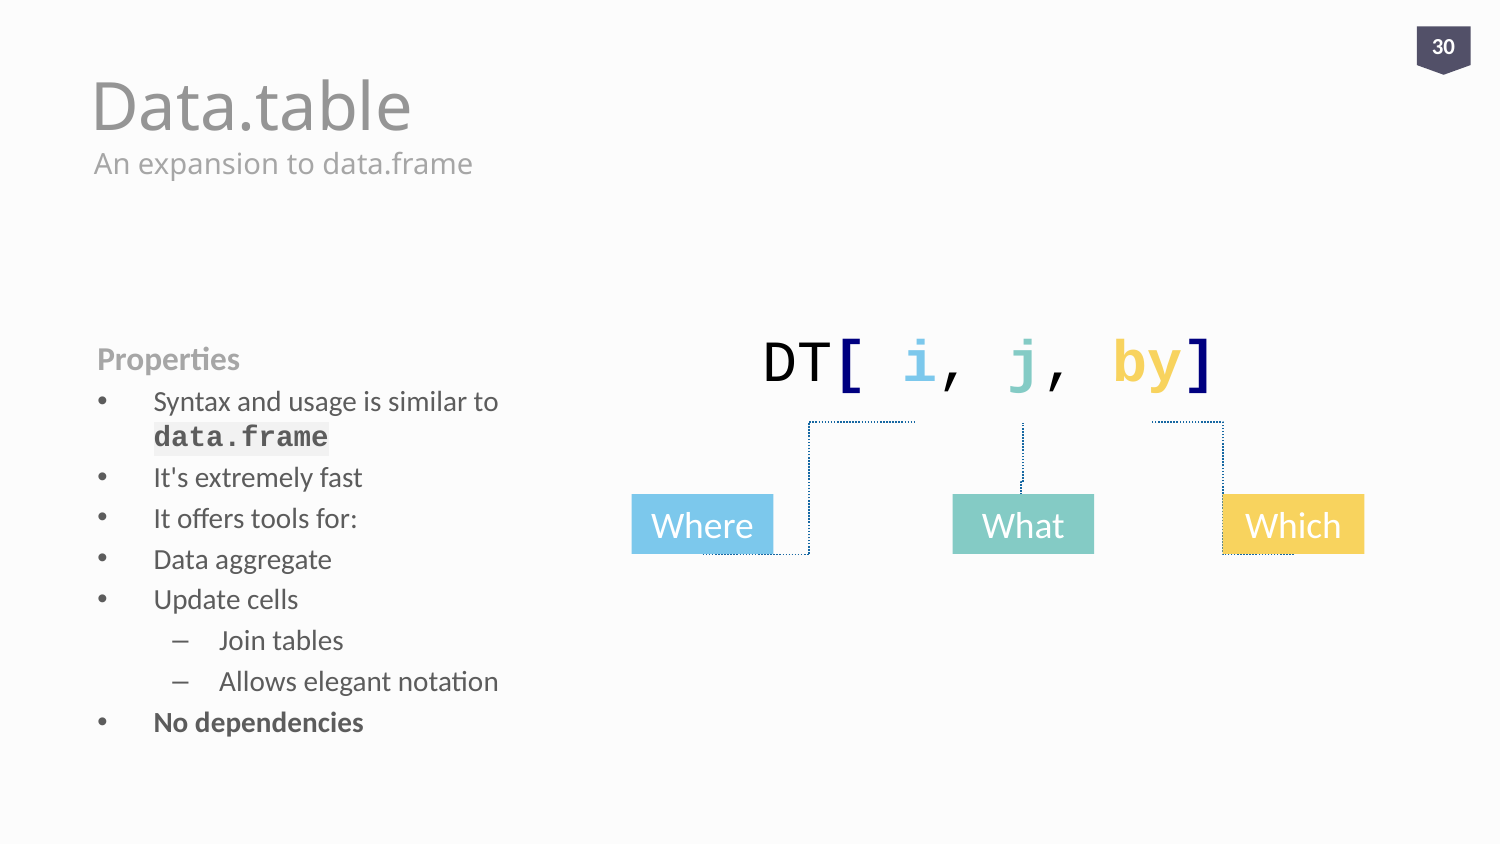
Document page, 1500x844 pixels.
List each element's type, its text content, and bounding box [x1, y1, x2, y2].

title Data.table [75, 60, 1425, 148]
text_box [962, 480, 1082, 484]
text_box Where [631, 494, 737, 554]
text_box 30 [1414, 24, 1473, 77]
text_box DT[ i, j, by] [747, 315, 1233, 401]
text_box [1156, 417, 1290, 560]
text_box Which [1293, 494, 1365, 554]
text_box Properties Syntax and usage is similar to data.frame It's extremely fast It offers tools for: Data aggregate Update cells Join tables Allows elegant notation No dependencies [82, 329, 598, 784]
text_box What [952, 494, 1095, 554]
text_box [742, 381, 876, 595]
text_box An expansion to data.frame [78, 132, 1429, 193]
